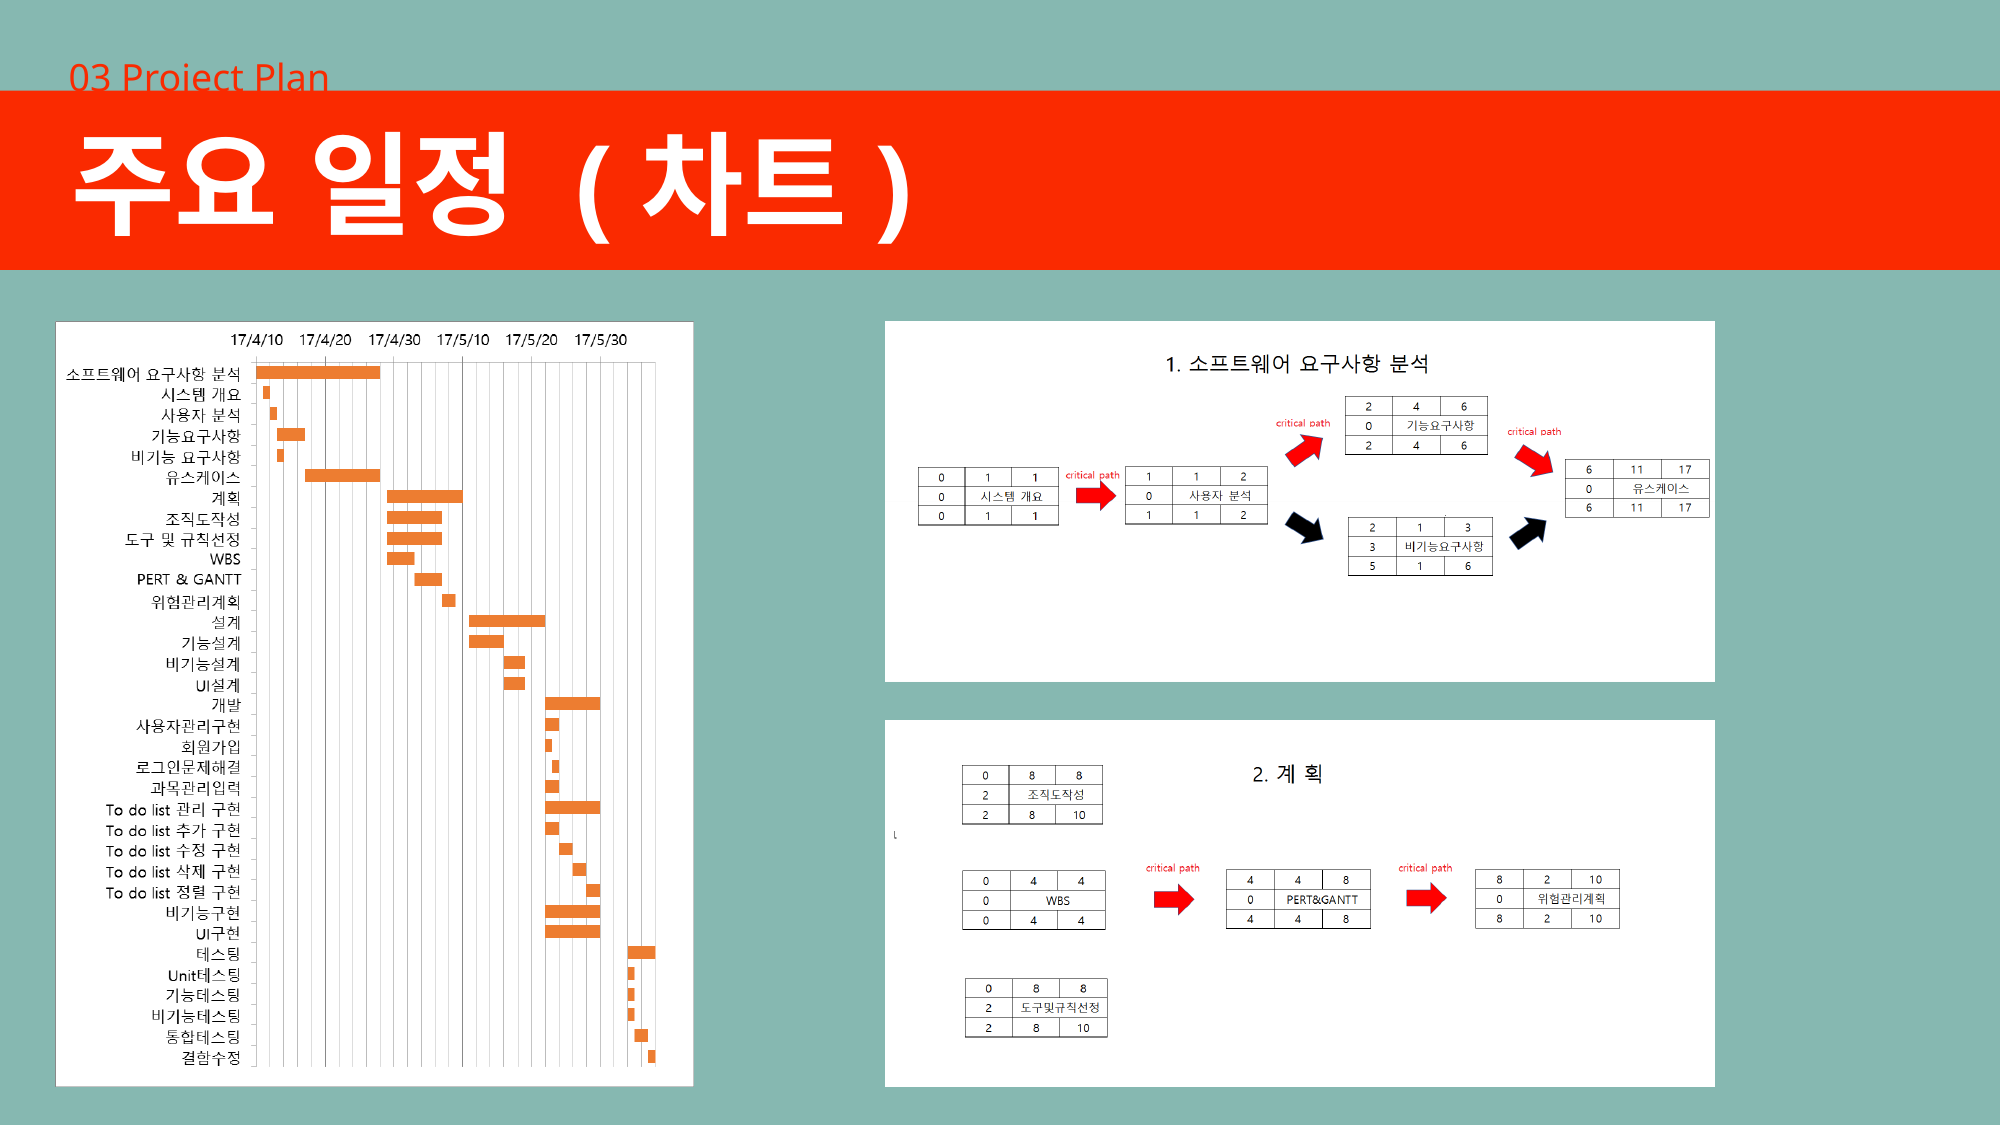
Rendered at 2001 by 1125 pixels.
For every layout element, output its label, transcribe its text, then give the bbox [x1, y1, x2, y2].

picture [885, 321, 1715, 682]
text_box 03 Project Plan [53, 46, 346, 106]
picture [885, 720, 1715, 1088]
text_box 주요 일정 (차트) [56, 106, 928, 257]
picture [55, 321, 694, 1087]
